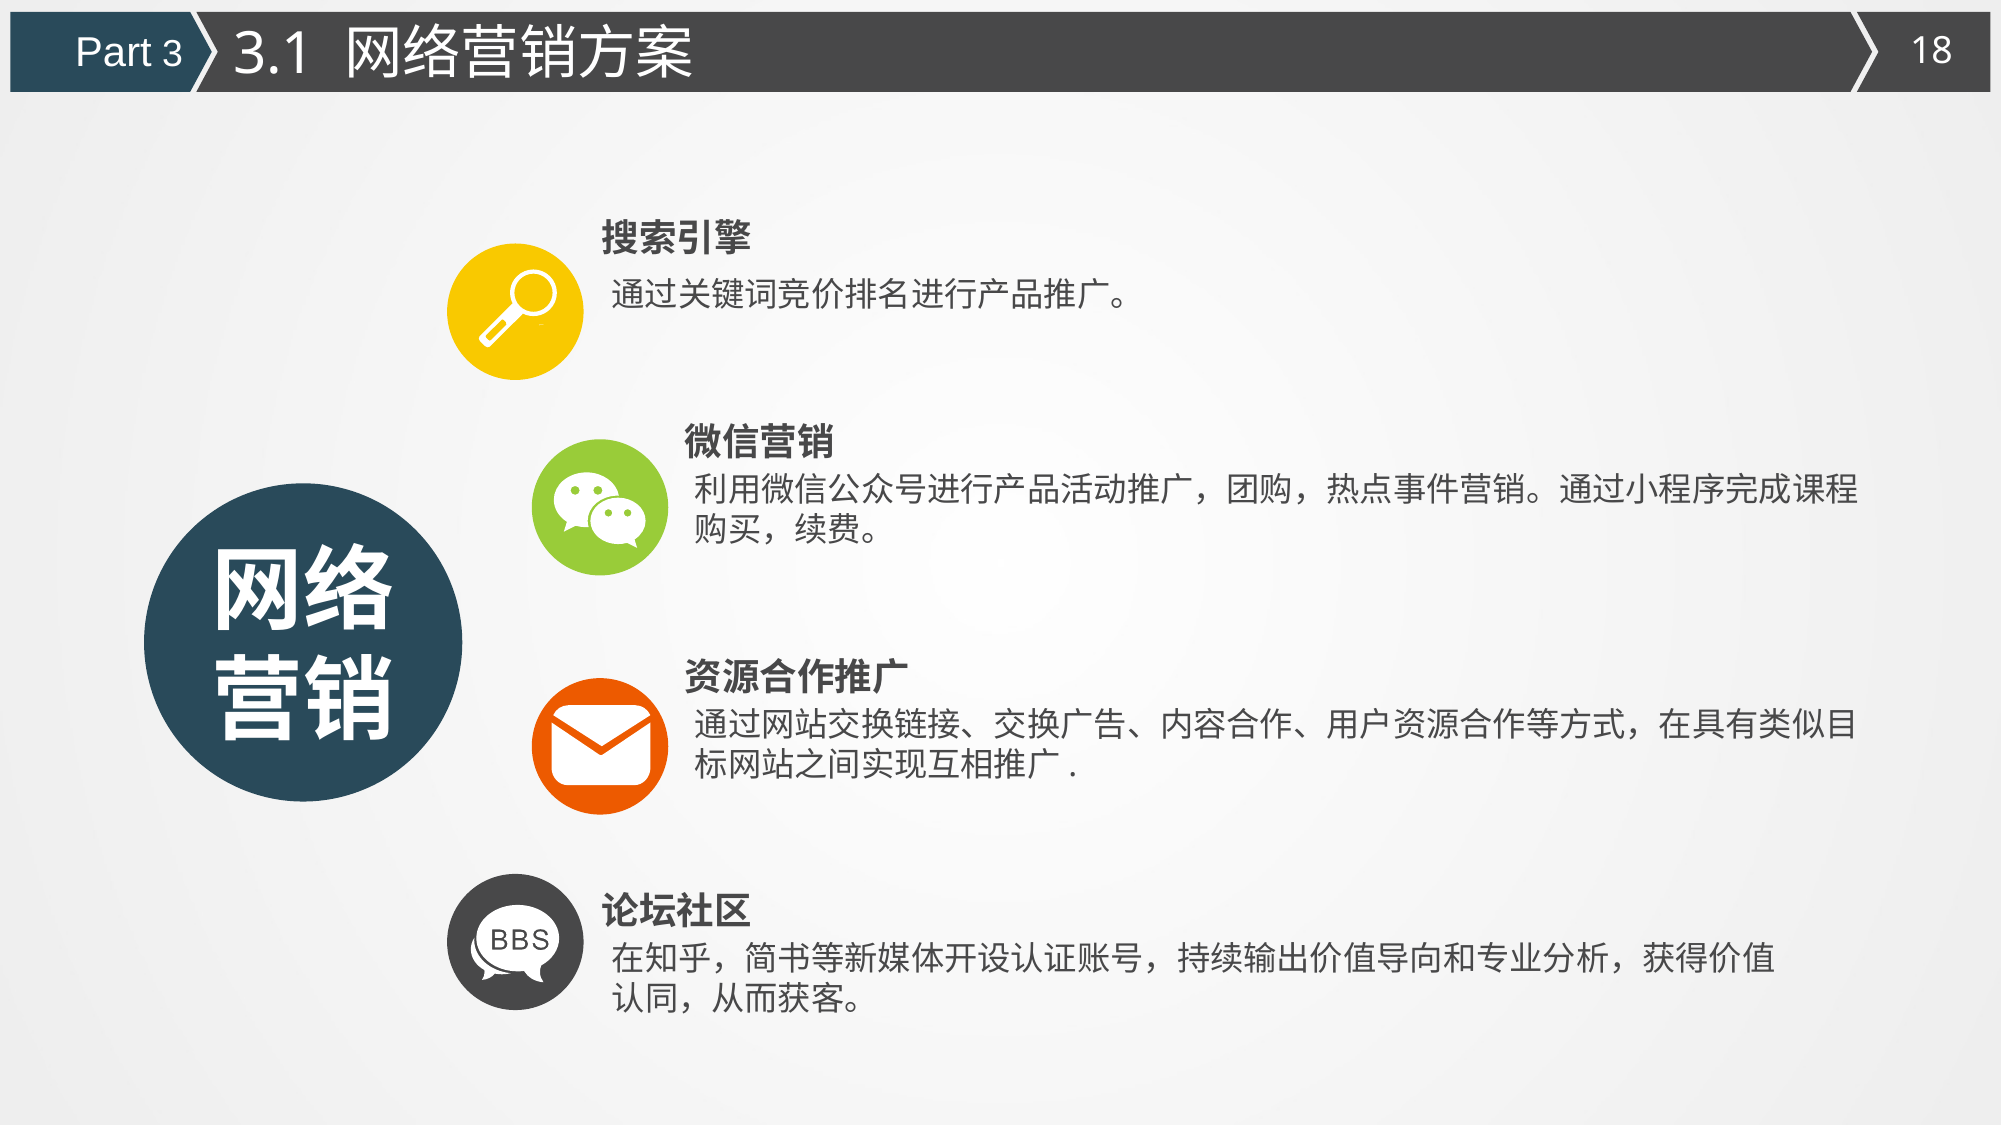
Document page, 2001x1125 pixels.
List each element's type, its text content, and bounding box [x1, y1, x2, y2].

text_box [551, 722, 651, 786]
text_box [531, 438, 669, 576]
text_box 在知乎，简书等新媒体开设认证账号，持续输出价值导向和专业分析，获得价值认同，从而获客。 [597, 930, 1804, 1025]
text_box 3.1 网络营销方案 [218, 7, 1046, 93]
text_box 微信营销 [669, 410, 998, 470]
text_box 通过网站交换链接、交换广告、内容合作、用户资源合作等方式，在具有类似目标网站之间实现互相推广. [679, 695, 1886, 791]
text_box 通过关键词竞价排名进行产品推广。 [597, 265, 1804, 320]
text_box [143, 483, 463, 802]
text_box 论坛社区 [587, 879, 915, 940]
text_box 利用微信公众号进行产品活动推广，团购，热点事件营销。通过小程序完成课程购买，续费。 [679, 460, 1886, 555]
text_box [447, 243, 584, 380]
text_box [531, 678, 669, 815]
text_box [446, 873, 584, 1011]
text_box 资源合作推广 [669, 645, 998, 705]
text_box [478, 269, 557, 348]
picture [0, 0, 2001, 1125]
text_box [553, 705, 651, 747]
text_box Part 3 [22, 17, 198, 83]
text_box 搜索引擎 [586, 206, 915, 267]
